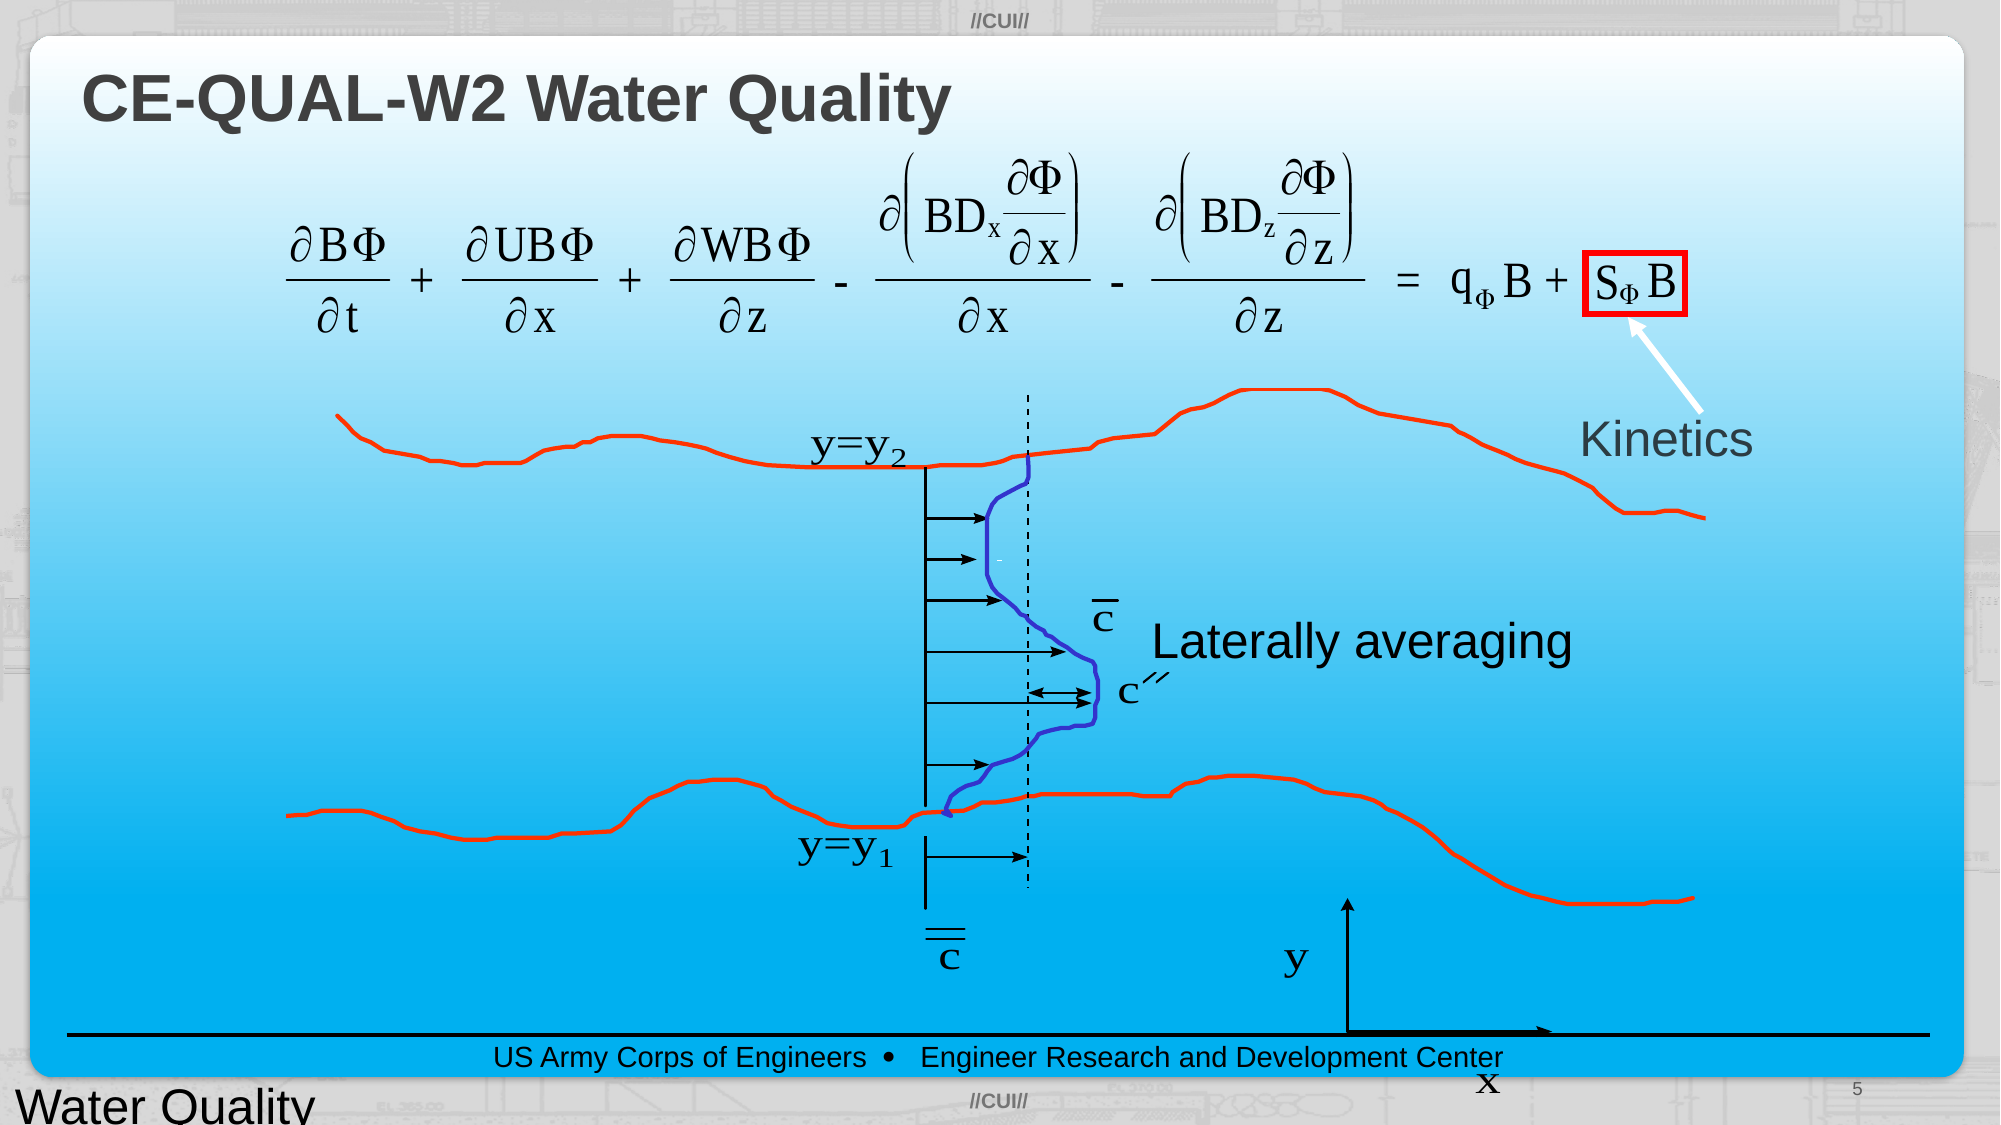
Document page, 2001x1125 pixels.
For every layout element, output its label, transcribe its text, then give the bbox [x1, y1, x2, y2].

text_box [278, 140, 1682, 343]
footer Water Quality [0, 1066, 692, 1125]
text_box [285, 388, 1706, 1112]
text_box Kinetics [1711, 399, 1769, 474]
title CE-QUAL-W2 Water Quality [66, 34, 1901, 167]
slide_number 5 [1833, 1064, 2000, 1125]
